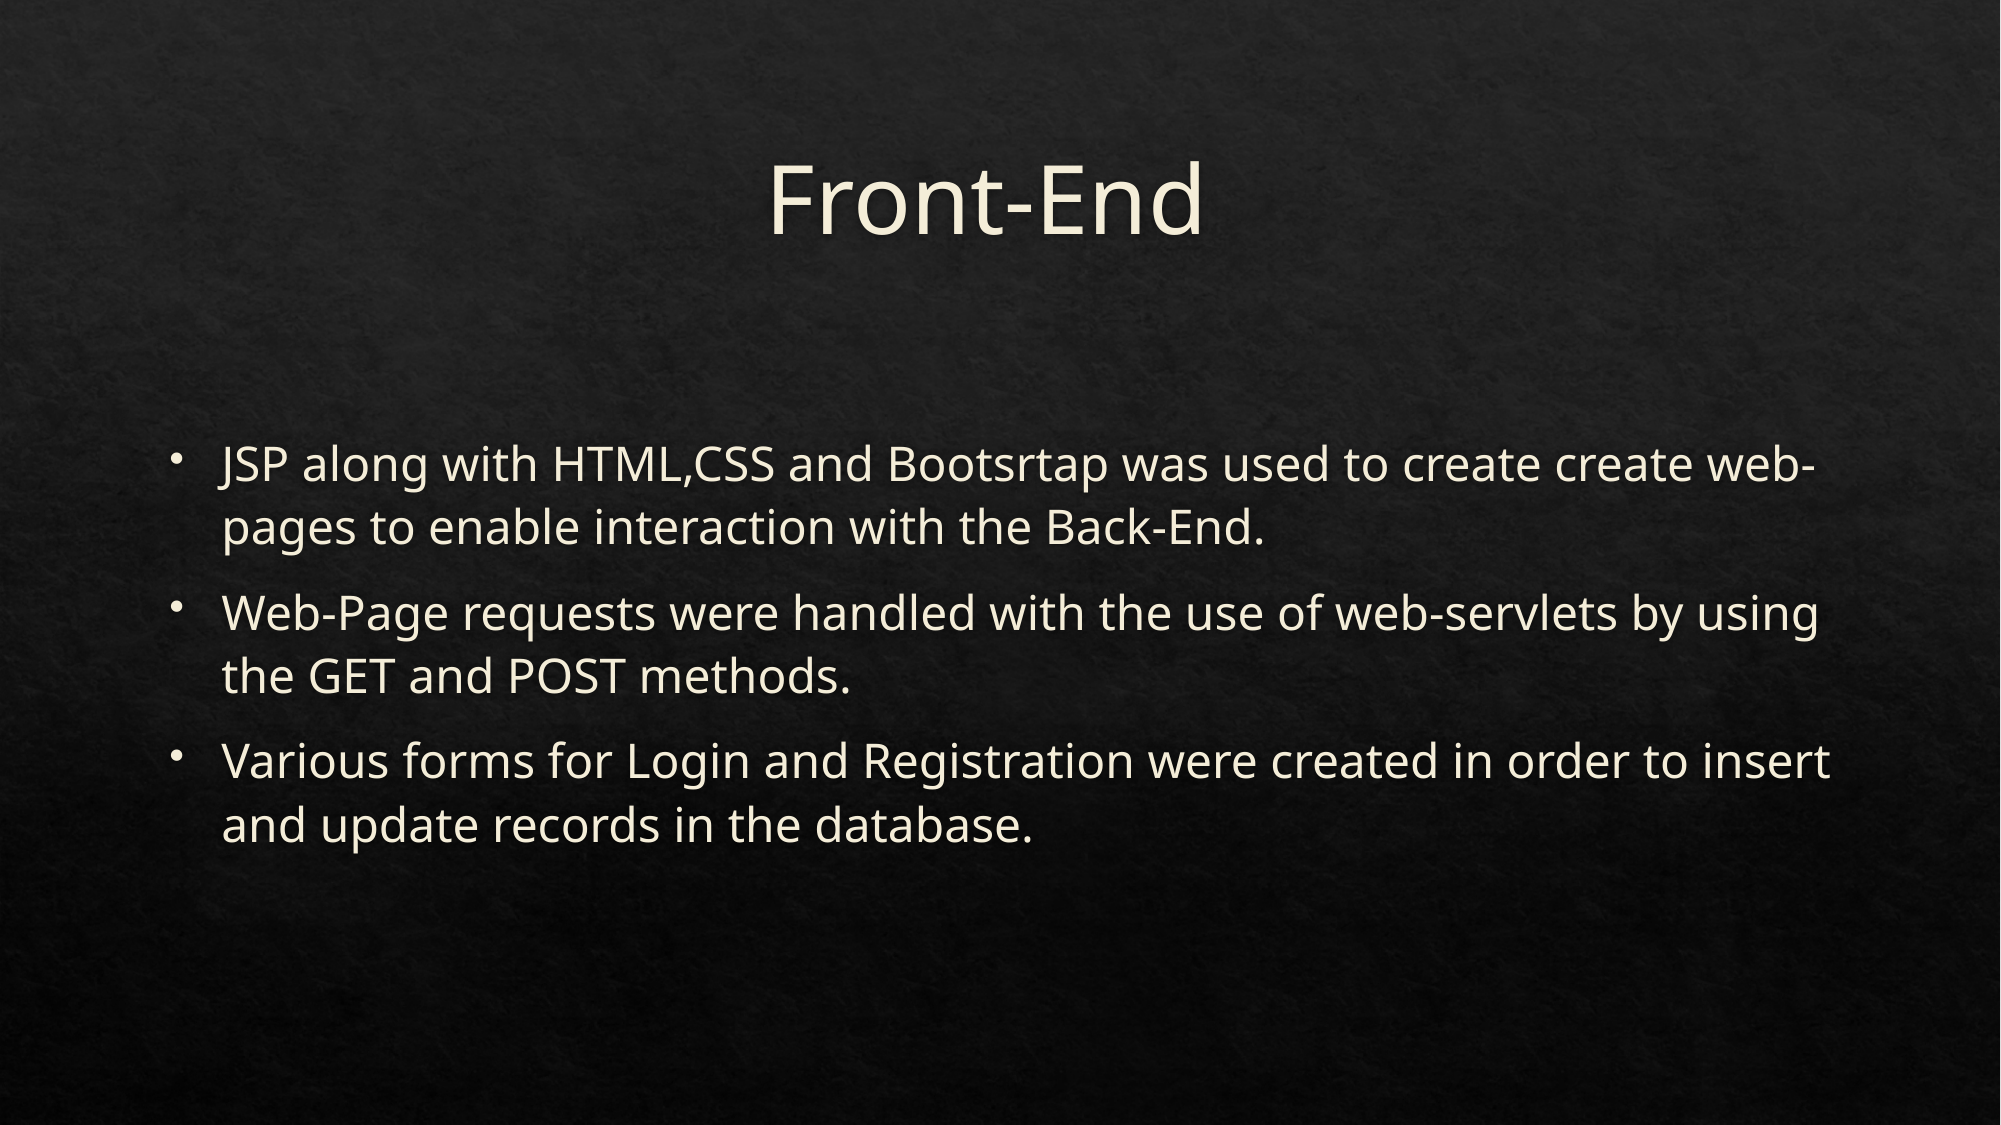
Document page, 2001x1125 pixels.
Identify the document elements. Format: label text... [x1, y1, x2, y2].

title Front-End [149, 99, 1849, 307]
list JSP along with HTML,CSS and Bootsrtap was used to create create web-pages to enable interaction with the Back-End. Web-Page requests were handled with the use of web-servlets by using the GET and POST methods. Various forms for Login and Registration were created in order to insert and update records in the database. [149, 340, 1849, 950]
